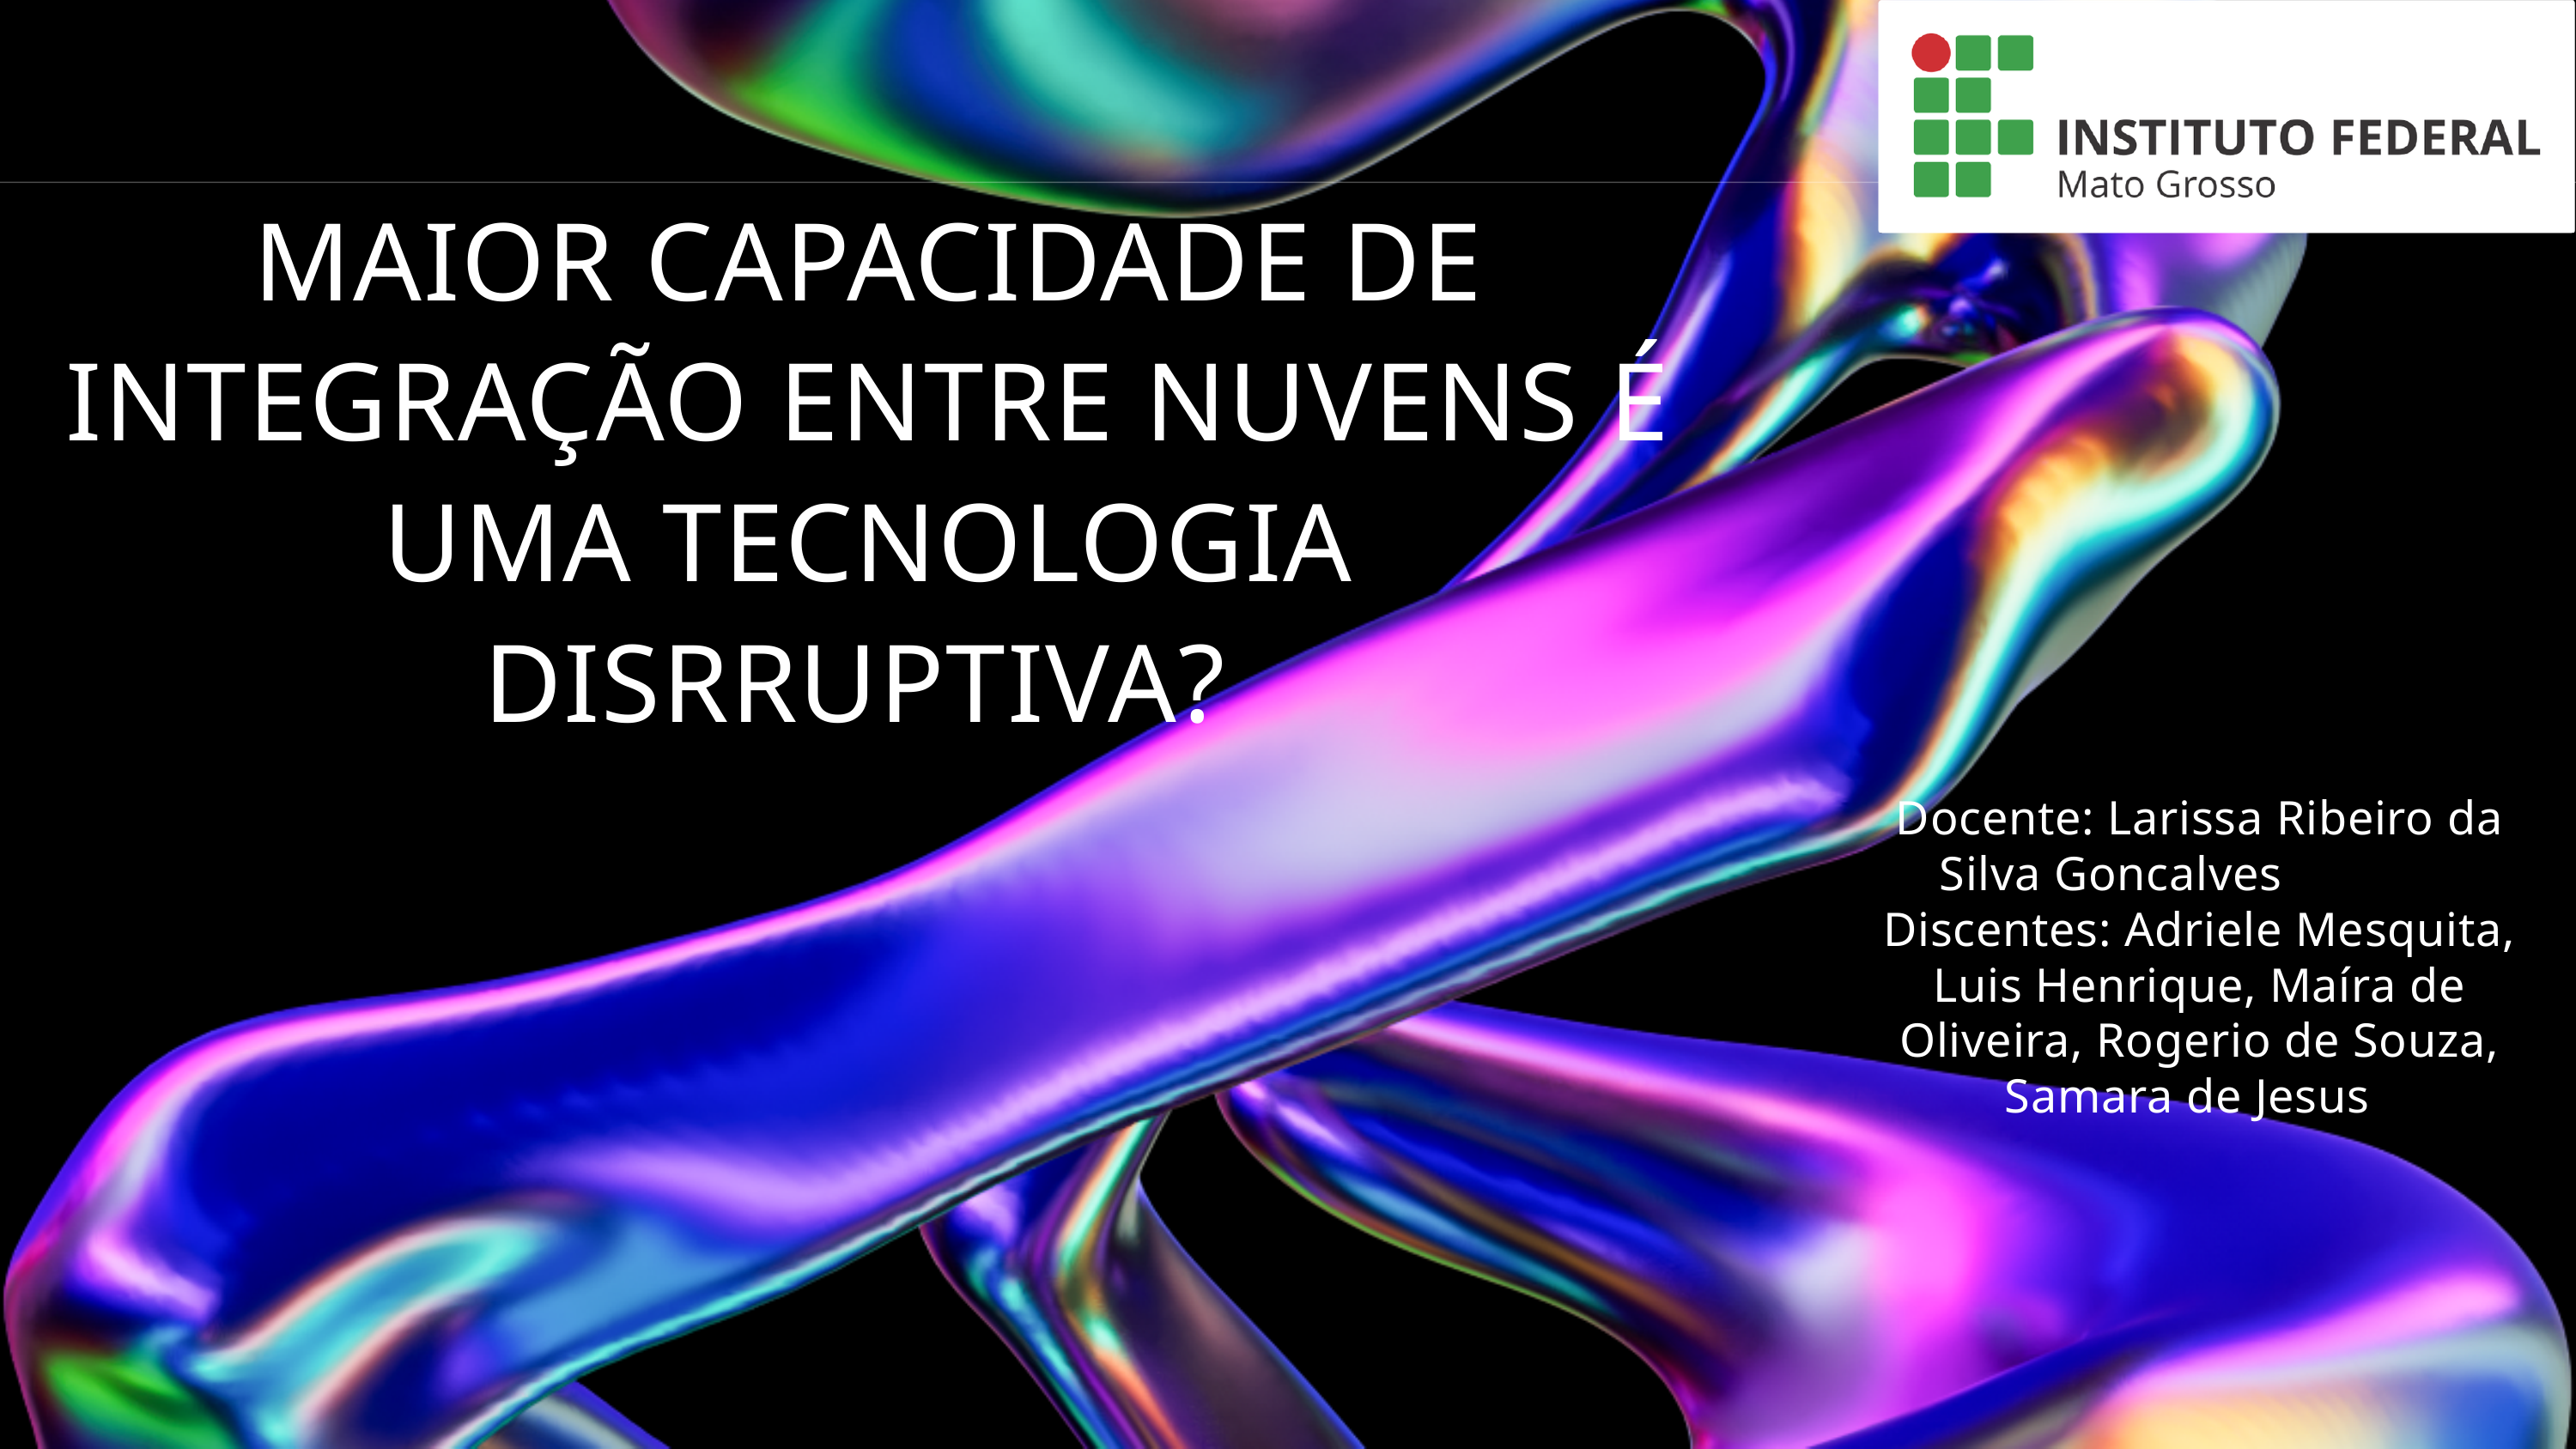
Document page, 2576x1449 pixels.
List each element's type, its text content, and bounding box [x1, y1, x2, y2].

text_box Docente: Larissa Ribeiro da Silva Goncalves Discentes: Adriele Mesquita, Luis Henrique, Maíra de Oliveira, Rogerio de Souza, Samara de Jesus [1846, 788, 2555, 1123]
text_box [0, 183, 2576, 1449]
picture [1878, 0, 2575, 233]
text_box MAIOR CAPACIDADE DE INTEGRAÇÃO ENTRE NUVENS É UMA TECNOLOGIA DISRRUPTIVA? [53, 181, 1686, 744]
text_box [0, 0, 1876, 182]
